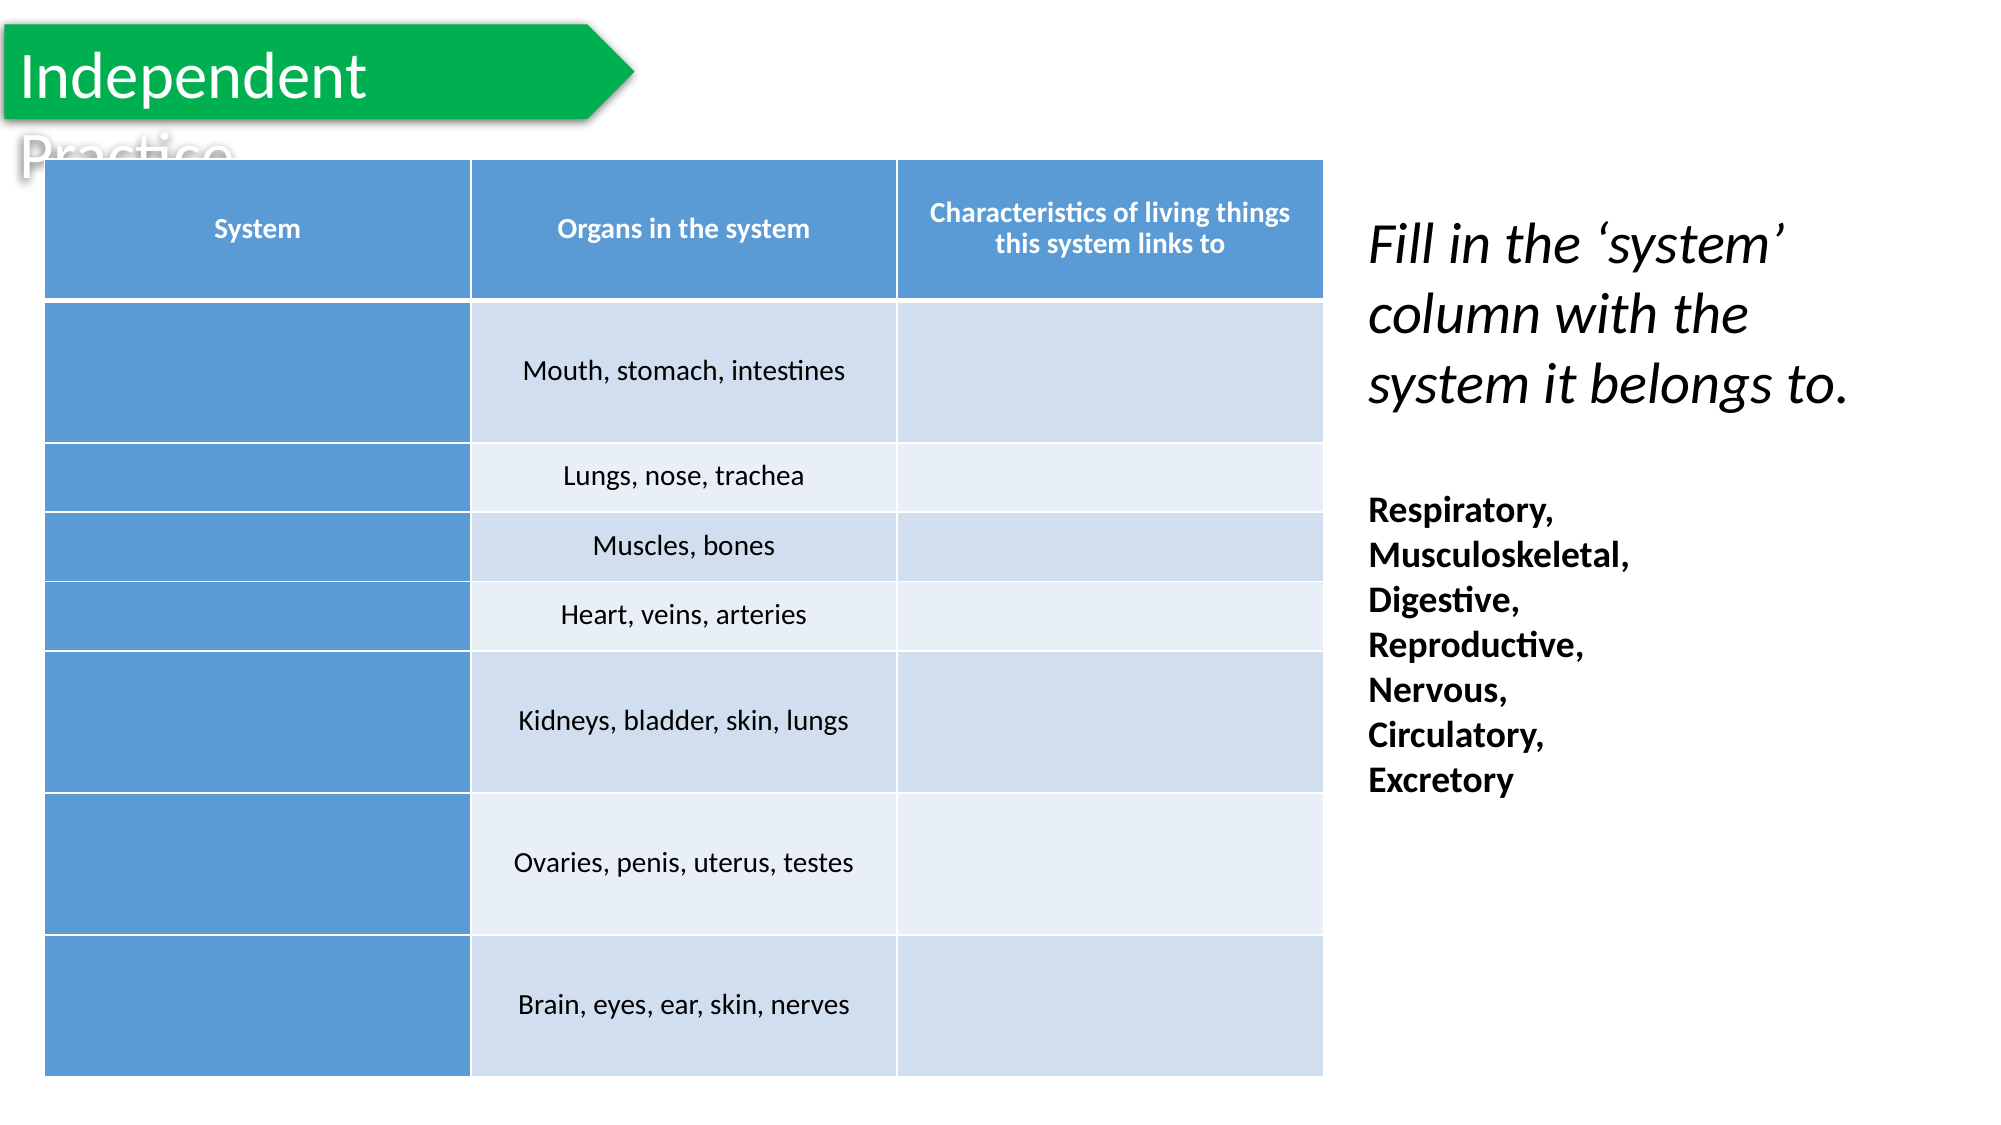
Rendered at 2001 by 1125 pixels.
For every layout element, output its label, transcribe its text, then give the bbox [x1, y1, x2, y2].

table_cell Brain, eyes, ear, skin, nerves [472, 936, 896, 1076]
table_cell [45, 513, 470, 581]
table_cell Kidneys, bladder, skin, lungs [472, 652, 896, 792]
table_cell Ovaries, penis, uterus, testes [472, 794, 896, 934]
table_cell [45, 303, 470, 442]
table_cell Mouth, stomach, intestines [472, 303, 896, 442]
table_header Organs in the system [472, 160, 896, 298]
table_cell [45, 936, 470, 1076]
table_cell Muscles, bones [472, 513, 896, 581]
table_cell [45, 794, 470, 934]
table_header System [45, 160, 470, 298]
table_cell [898, 444, 1323, 511]
text_box Fill in the ‘system’ column with the system it belongs to. Respiratory, Musculoskeletal, Digestive, Reproductive, Nervous, Circulatory, Excretory [1353, 197, 1881, 878]
table_header Characteristics of living things this system links to [898, 160, 1323, 298]
table_cell [898, 652, 1323, 792]
table_cell [45, 652, 470, 792]
table_cell [45, 444, 470, 511]
table_cell Heart, veins, arteries [472, 582, 896, 650]
table_cell [898, 794, 1323, 934]
table_cell [898, 582, 1323, 650]
table_cell [45, 582, 470, 650]
text_box Independent Practice [4, 24, 635, 119]
table_cell [898, 936, 1323, 1076]
table_cell [898, 303, 1323, 442]
table_cell [898, 513, 1323, 581]
table_cell Lungs, nose, trachea [472, 444, 896, 511]
